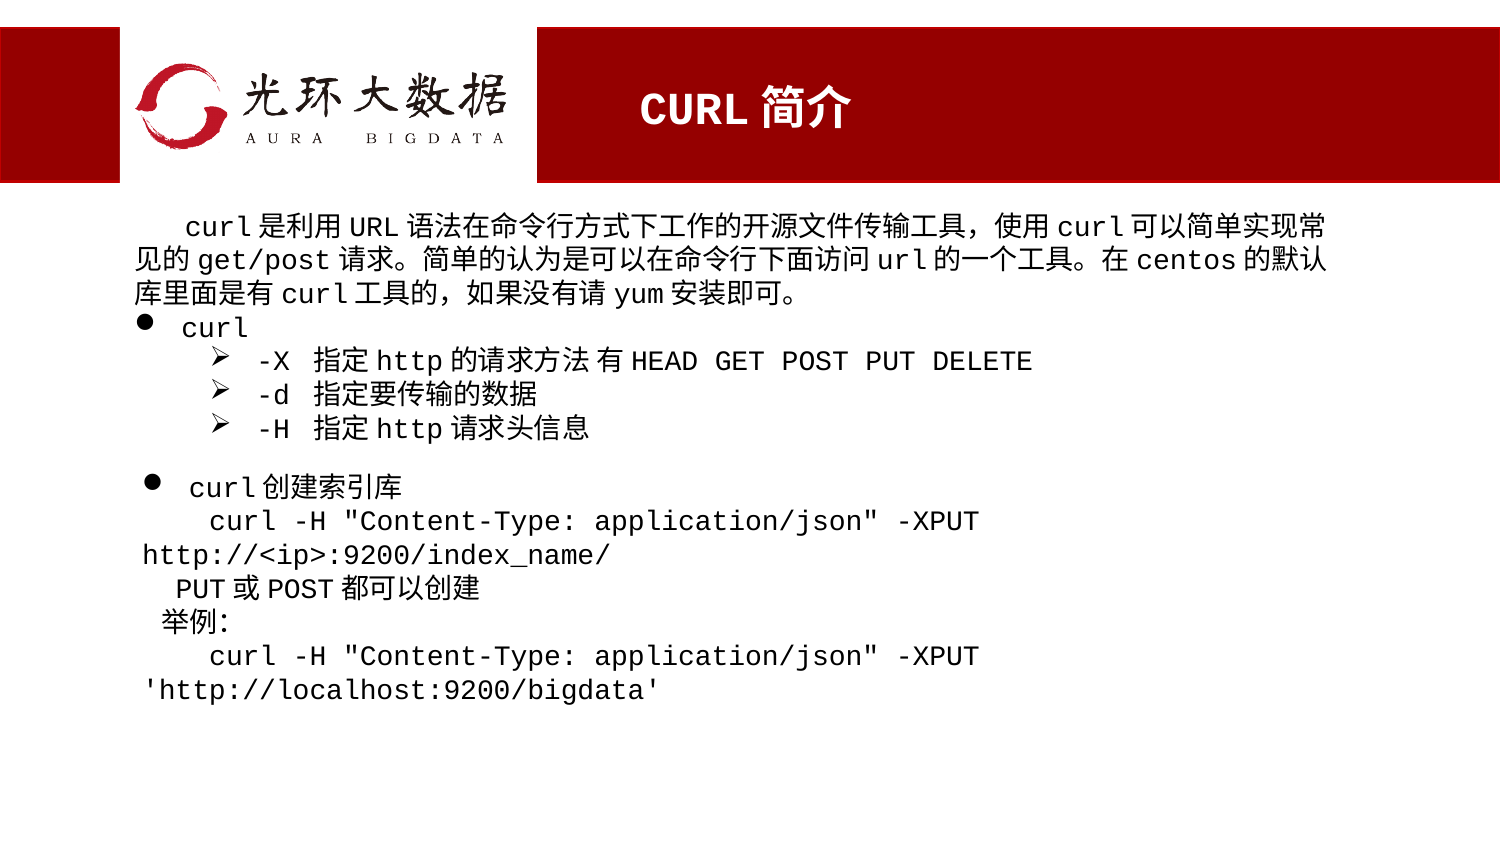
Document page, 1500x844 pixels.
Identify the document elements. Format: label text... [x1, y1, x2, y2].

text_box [0, 27, 1500, 186]
text_box curl创建索引库 curl -H "Content-Type: application/json" -XPUT http://<ip>:9200/index_name/ PUT或POST都可以创建 举例： curl -H "Content-Type: application/json" -XPUT 'http://localhost:9200/bigdata' [127, 461, 1446, 713]
text_box curl是利用URL语法在命令行方式下工作的开源文件传输工具，使用curl可以简单实现常见的get/post请求。简单的认为是可以在命令行下面访问url的一个工具。在centos的默认库里面是有curl工具的，如果没有请yum安装即可。 curl -X 指定http的请求方法 有HEAD GET POST PUT DELETE -d 指定要传输的数据 -H 指定http请求头信息 [119, 200, 1367, 452]
